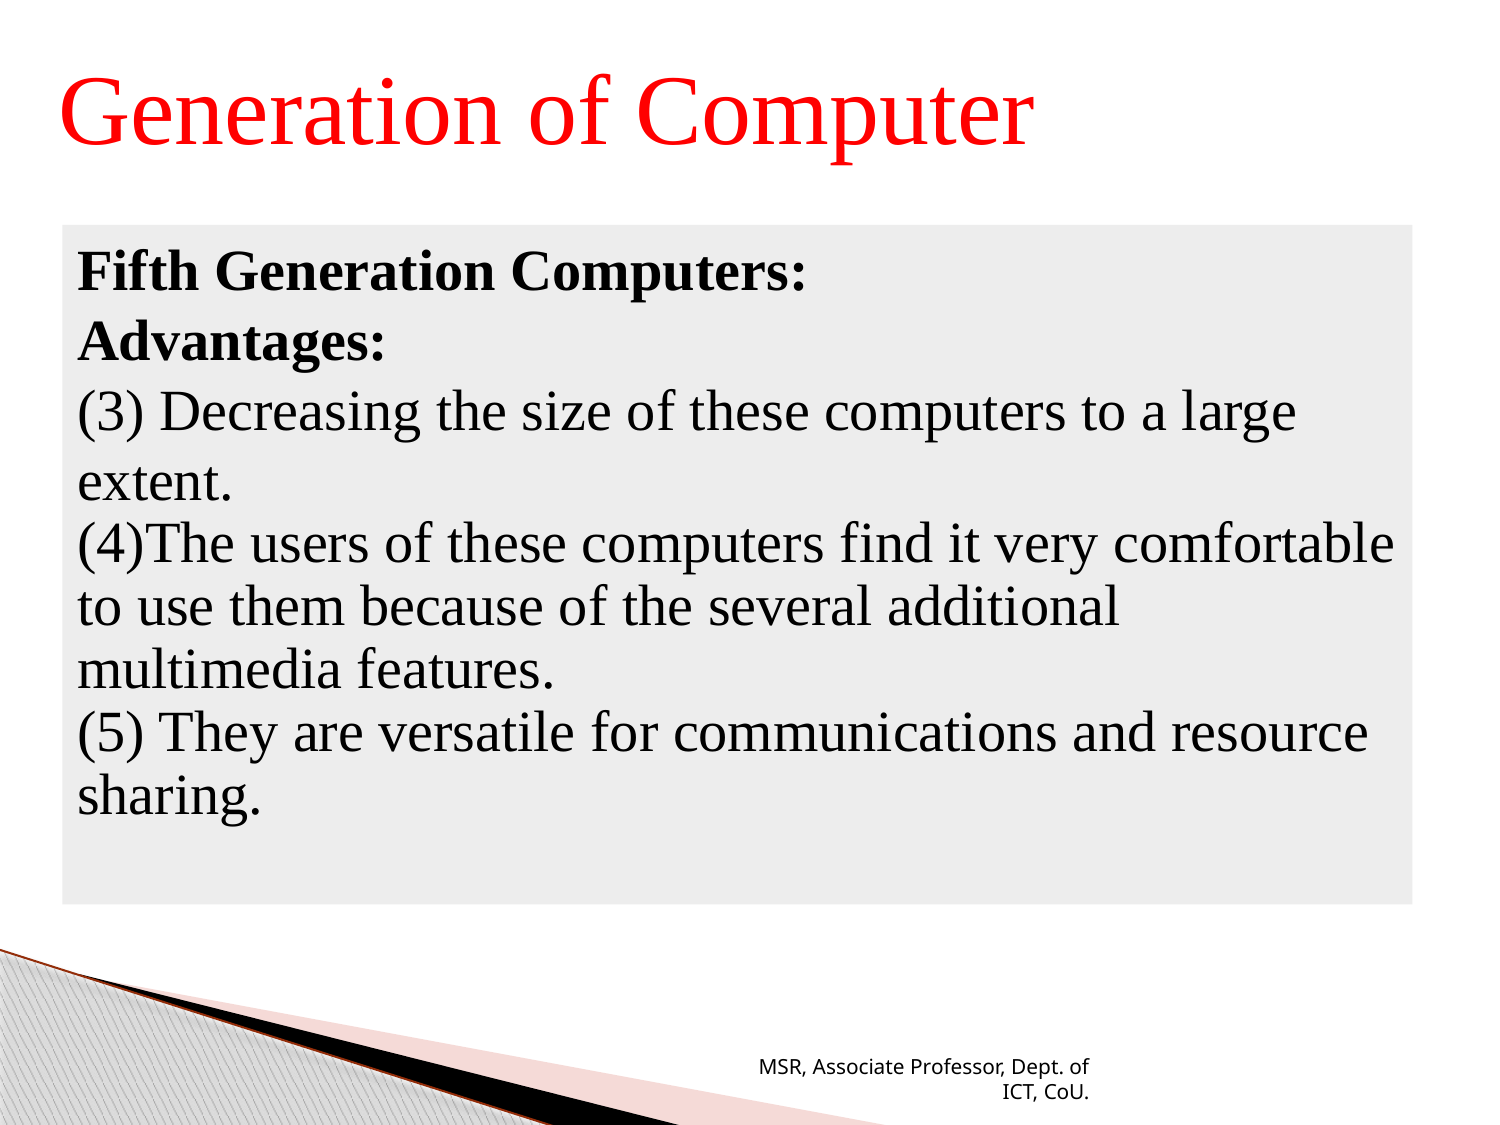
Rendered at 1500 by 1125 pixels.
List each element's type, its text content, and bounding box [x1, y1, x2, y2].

text_box Fifth Generation Computers: Advantages: (3) Decreasing the size of these computers to a large extent. (4)The users of these computers find it very comfortable to use them because of the several additional multimedia features. (5) They are versatile for communications and resource sharing. [62, 224, 1413, 905]
text_box Generation of Computer [43, 37, 1330, 138]
footer MSR, Associate Professor, Dept. of ICT, CoU. [718, 1062, 1105, 1112]
